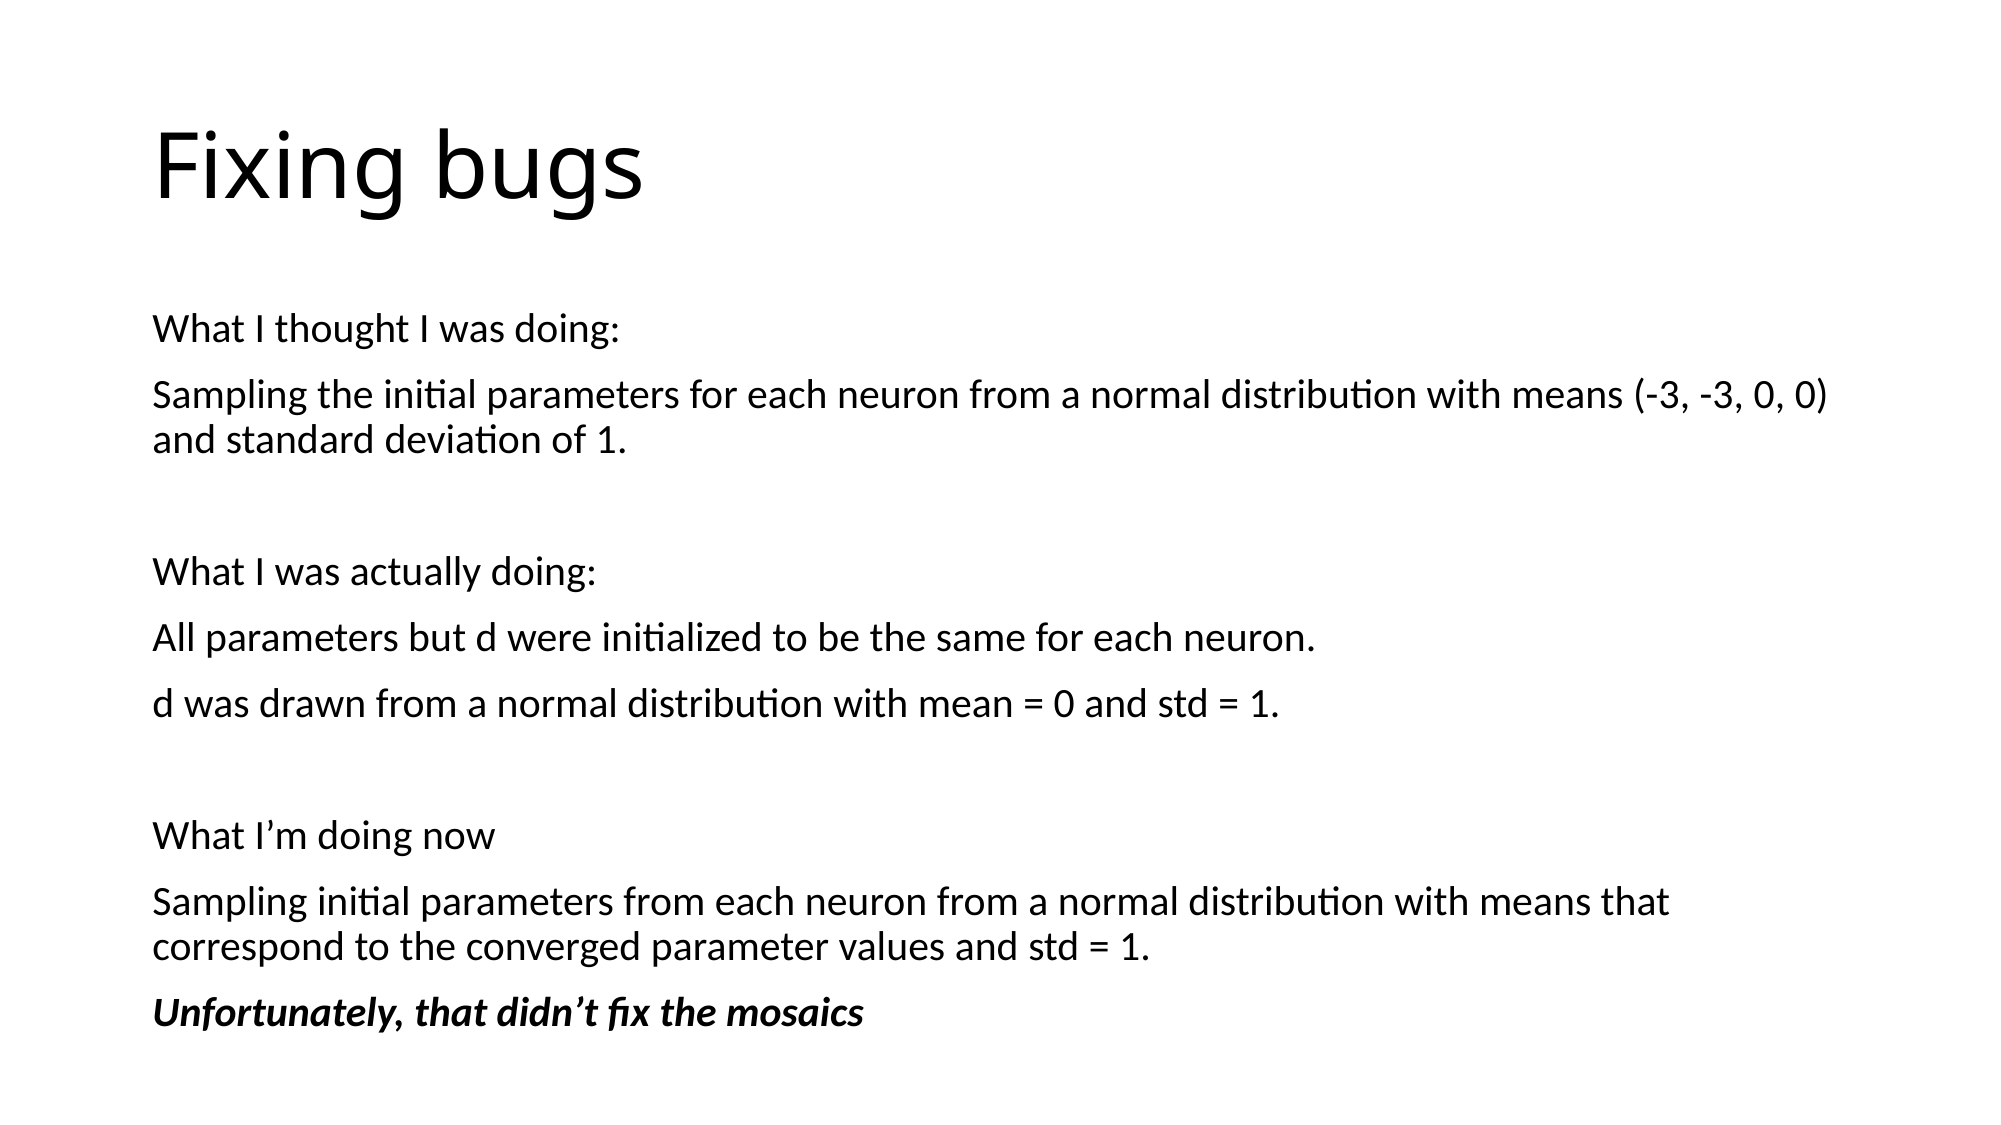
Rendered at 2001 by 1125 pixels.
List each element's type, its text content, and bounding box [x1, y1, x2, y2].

title Fixing bugs [137, 59, 1863, 278]
list What I thought I was doing: Sampling the initial parameters for each neuron from a normal distribution with means (-3, -3, 0, 0) and standard deviation of 1. What I was actually doing: All parameters but d were initialized to be the same for each neuron. d was drawn from a normal distribution with mean = 0 and std = 1. What I’m doing now Sampling initial parameters from each neuron from a normal distribution with means that correspond to the converged parameter values and std = 1. Unfortunately, that didn’t fix the mosaics [137, 299, 1863, 1103]
